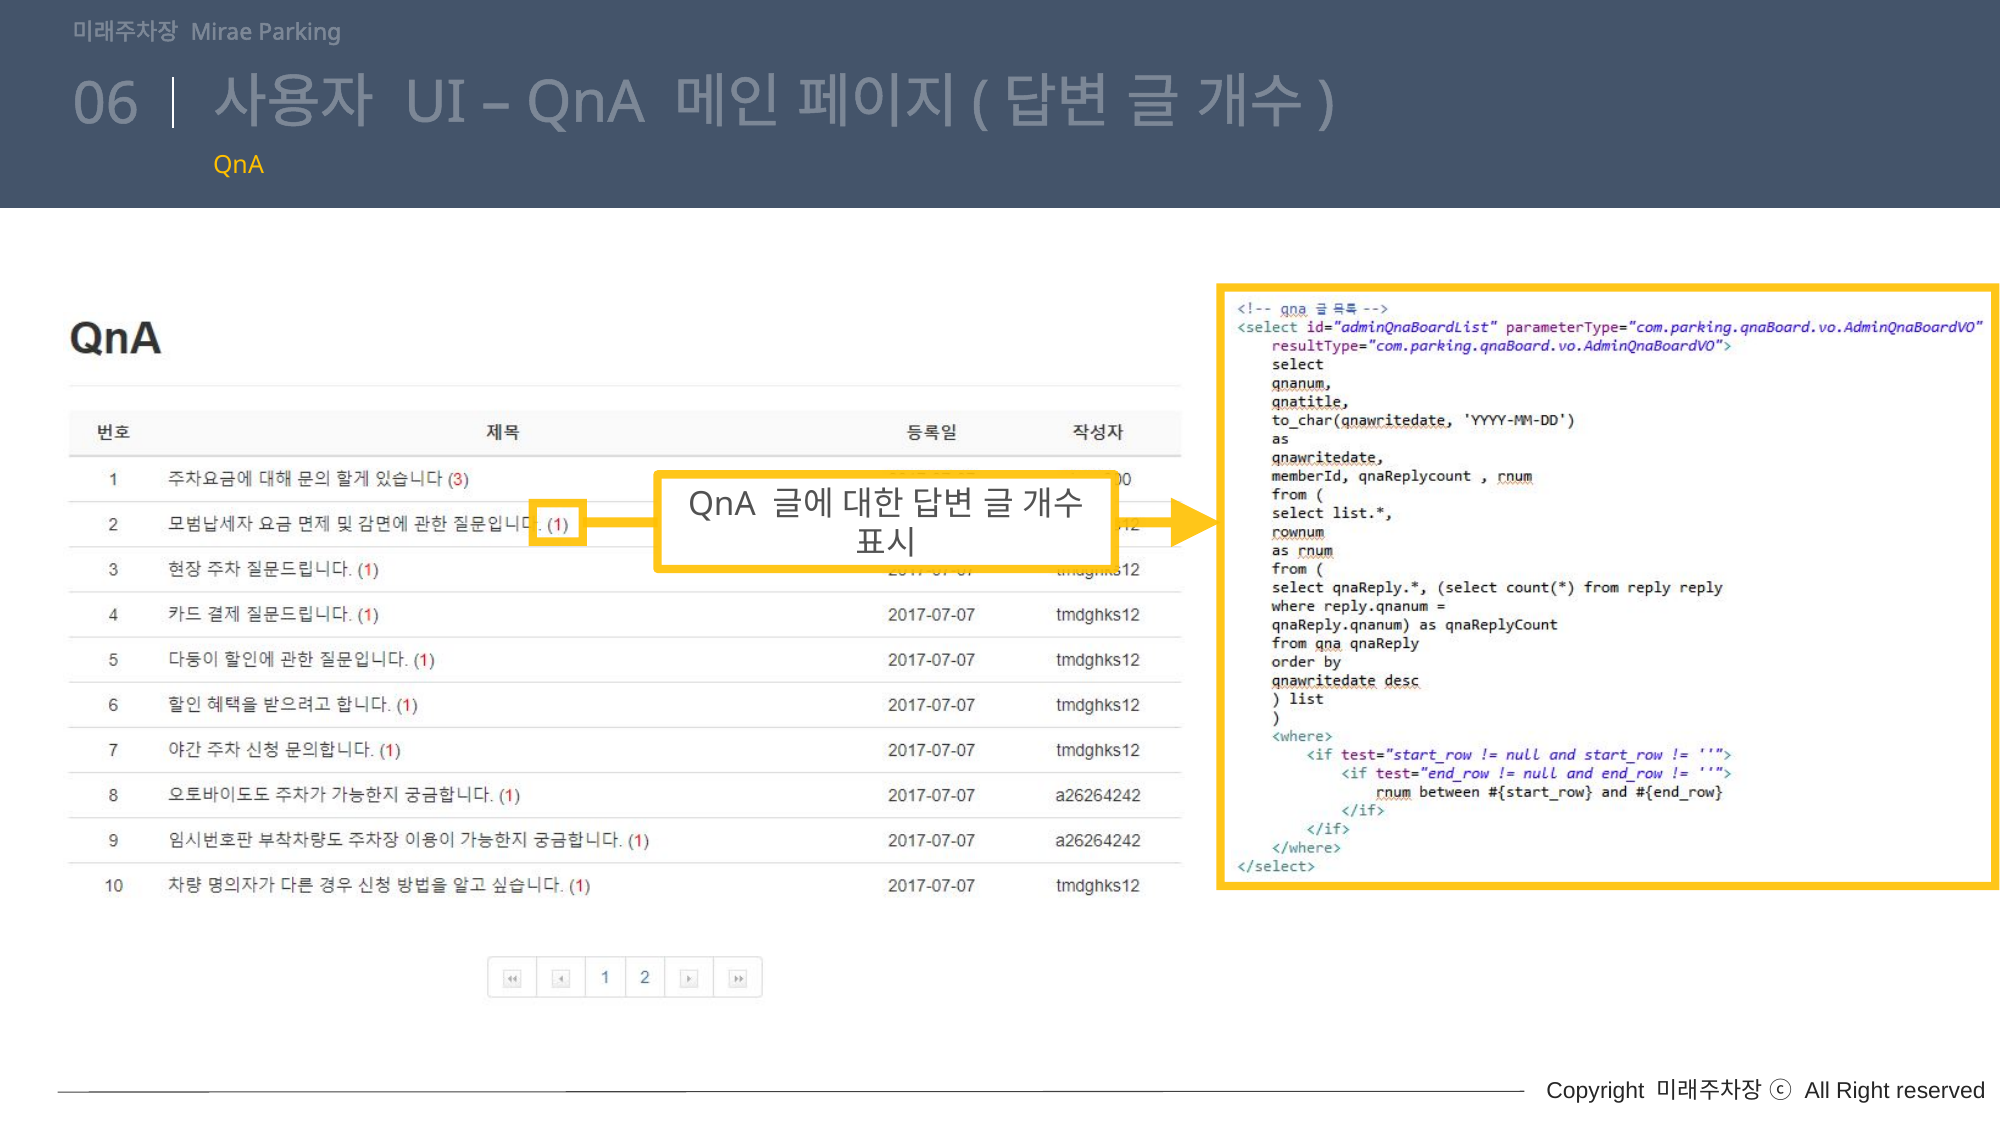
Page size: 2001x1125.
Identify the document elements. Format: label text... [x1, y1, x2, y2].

picture [1231, 295, 1993, 880]
picture [63, 312, 1197, 1010]
list 미래주차장 Mirae Parking [57, 12, 407, 53]
title 사용자 UI – QnA 메인 페이지(답변 글 개수) [198, 63, 1411, 143]
list QnA [198, 147, 883, 184]
text_box [1220, 286, 1996, 887]
list 06 [57, 65, 199, 144]
